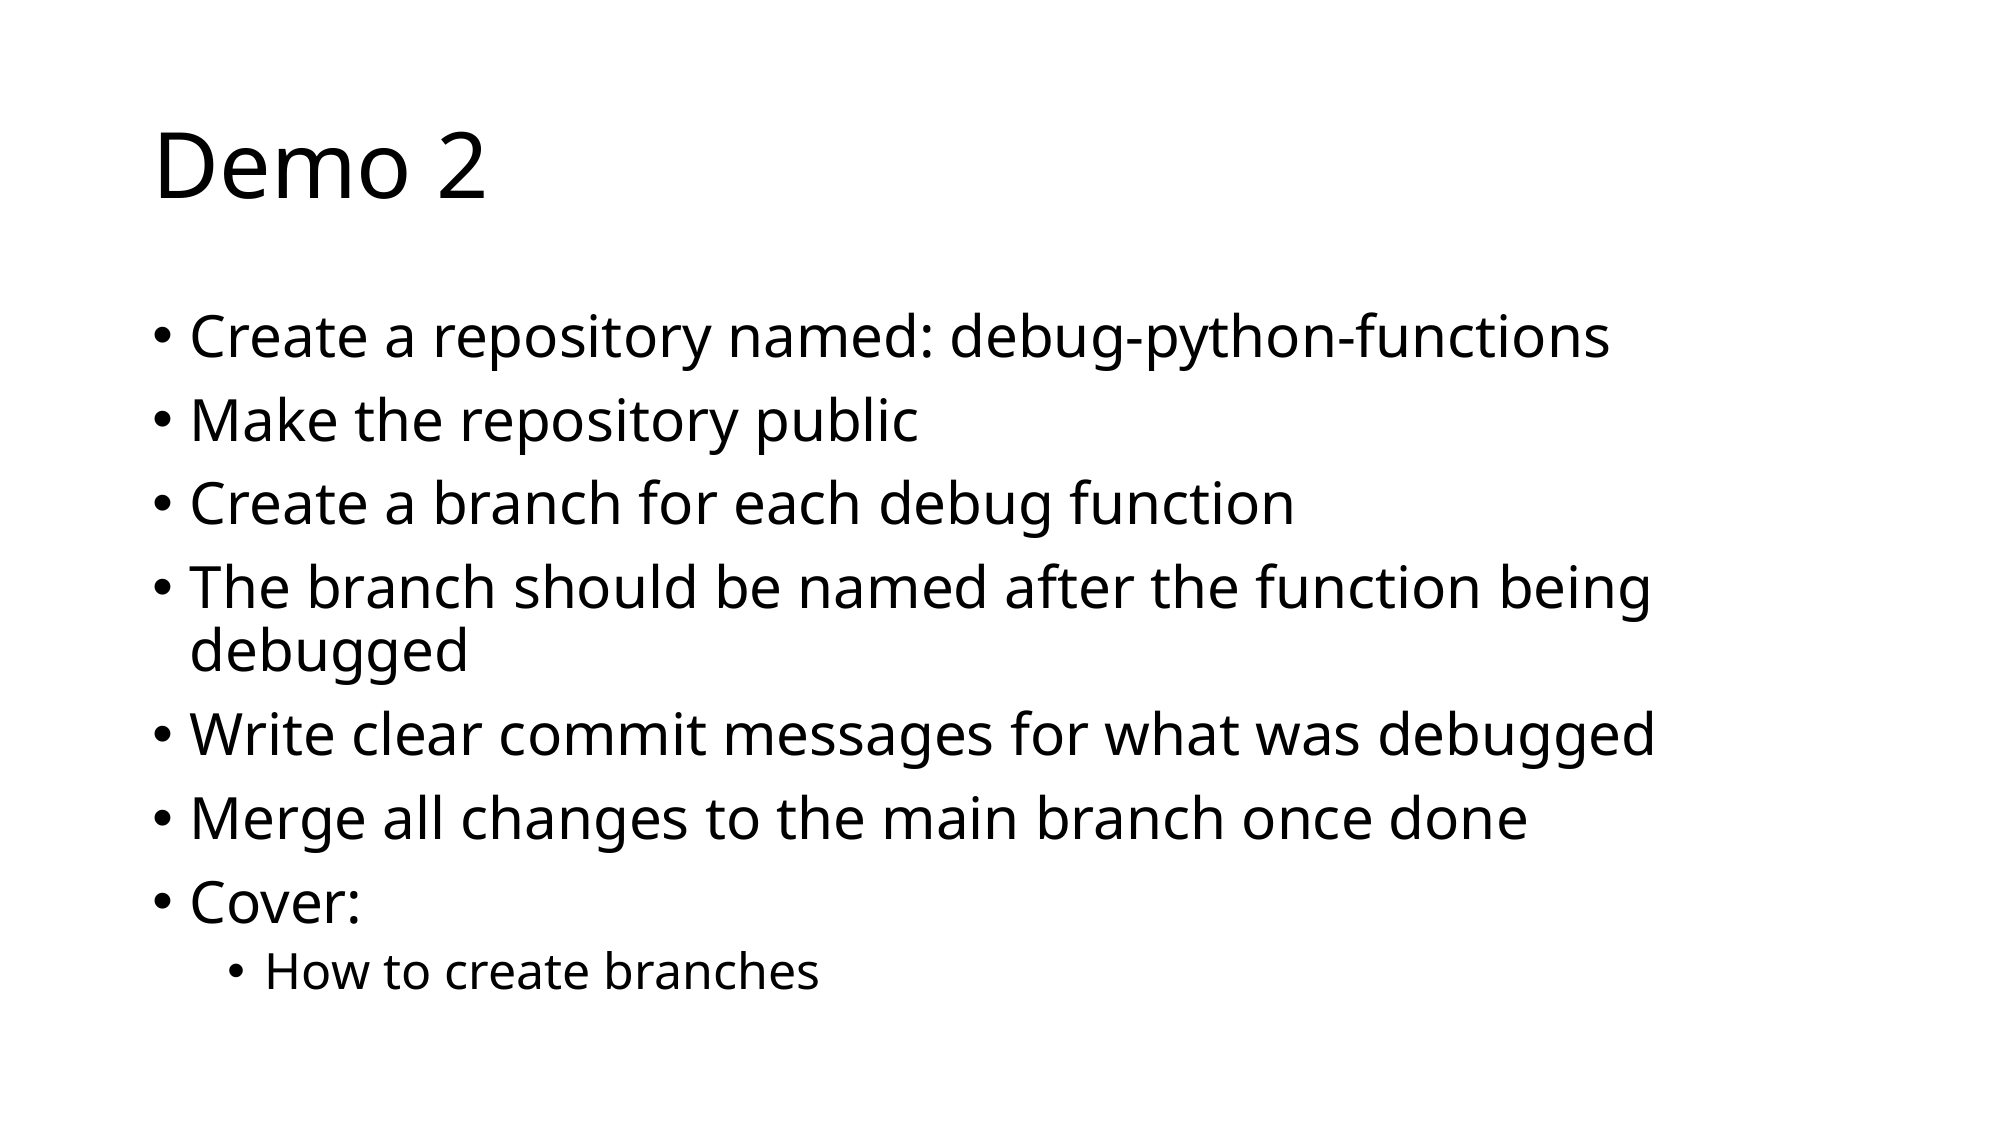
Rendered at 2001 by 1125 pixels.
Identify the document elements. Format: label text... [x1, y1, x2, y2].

list Create a repository named: debug-python-functions Make the repository public Create a branch for each debug function The branch should be named after the function being debugged Write clear commit messages for what was debugged Merge all changes to the main branch once done Cover: How to create branches [137, 299, 1863, 1014]
title Demo 2 [137, 59, 1863, 278]
